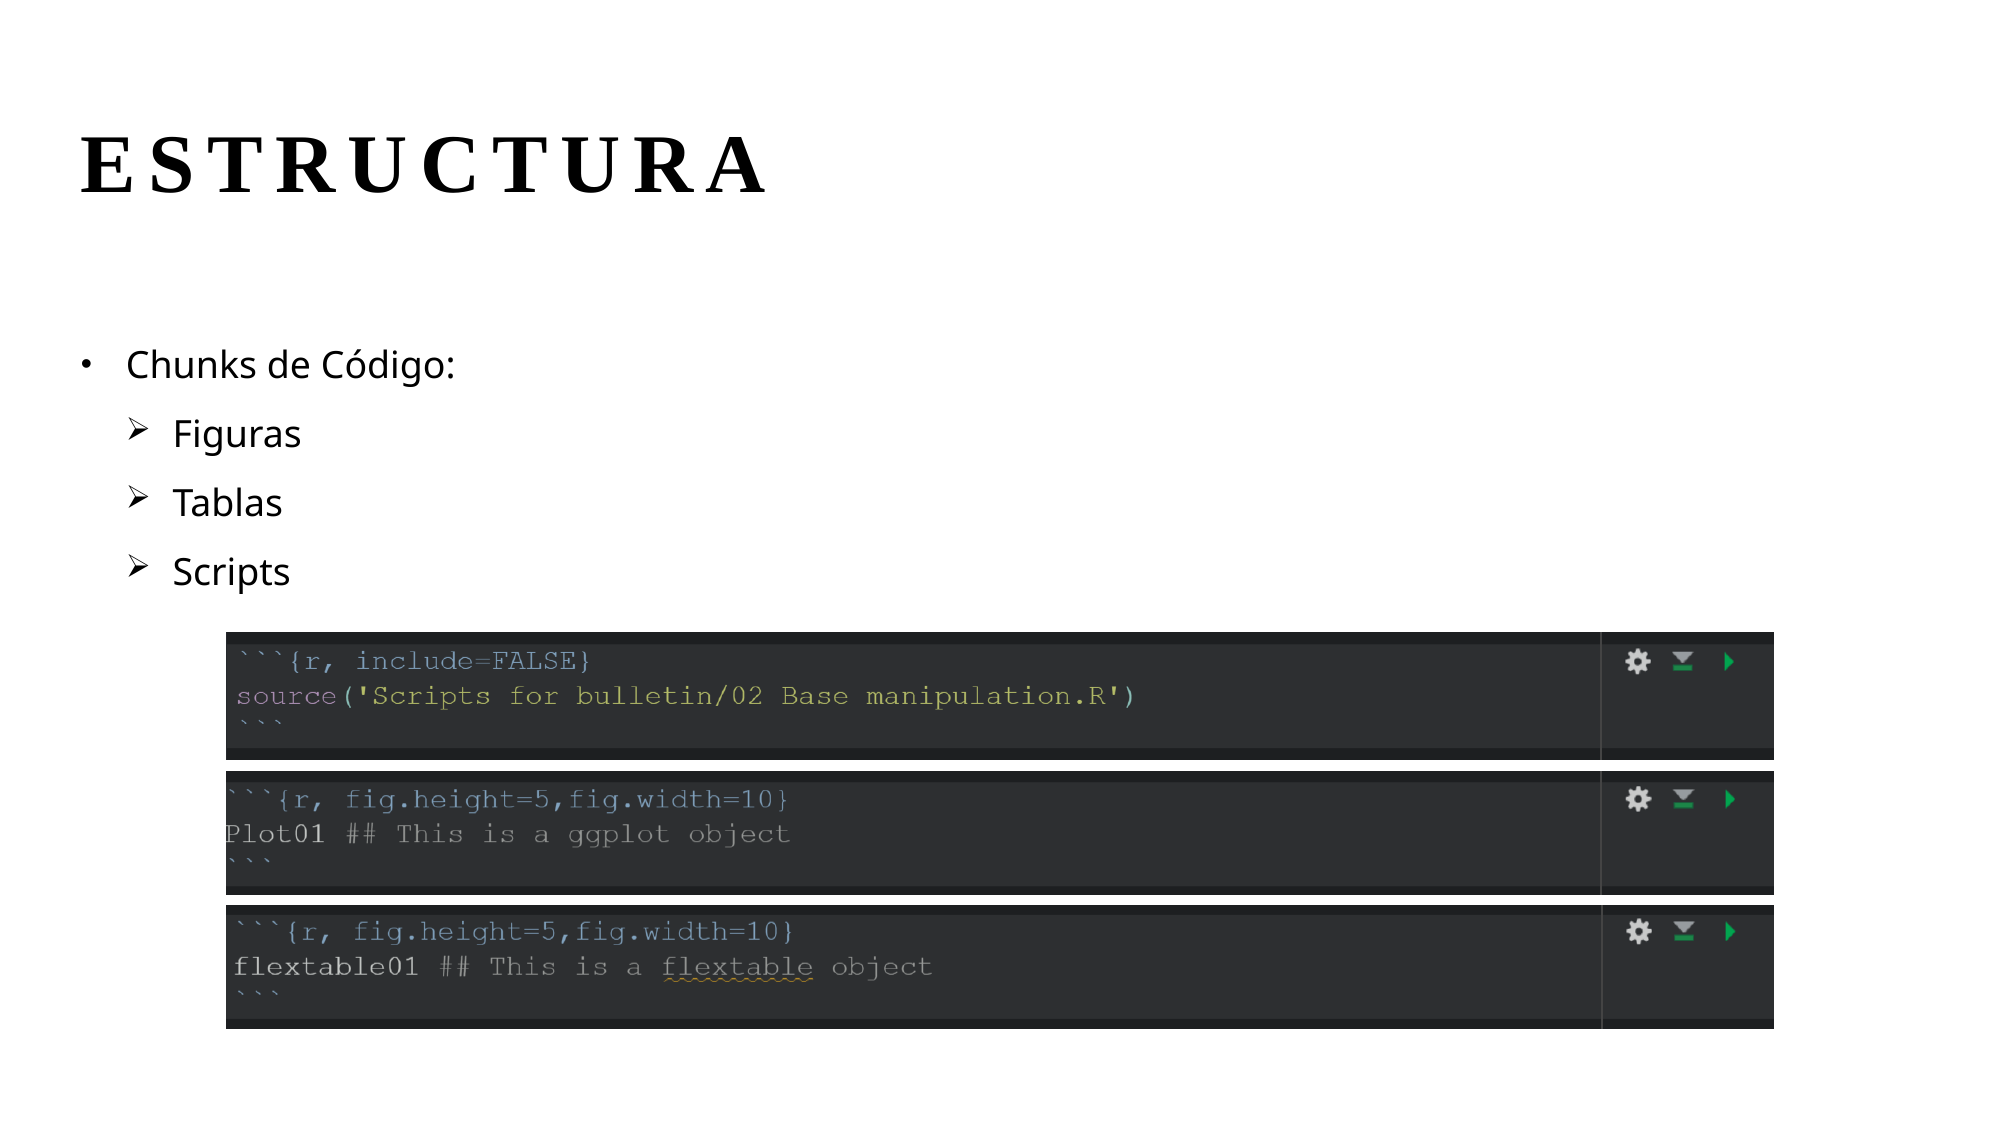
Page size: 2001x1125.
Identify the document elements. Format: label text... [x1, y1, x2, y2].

list Chunks de Código: Figuras Tablas Scripts [65, 320, 1935, 1049]
picture [226, 632, 1774, 760]
picture [226, 770, 1774, 895]
picture [226, 905, 1774, 1029]
title EStructurA [65, 76, 1935, 217]
